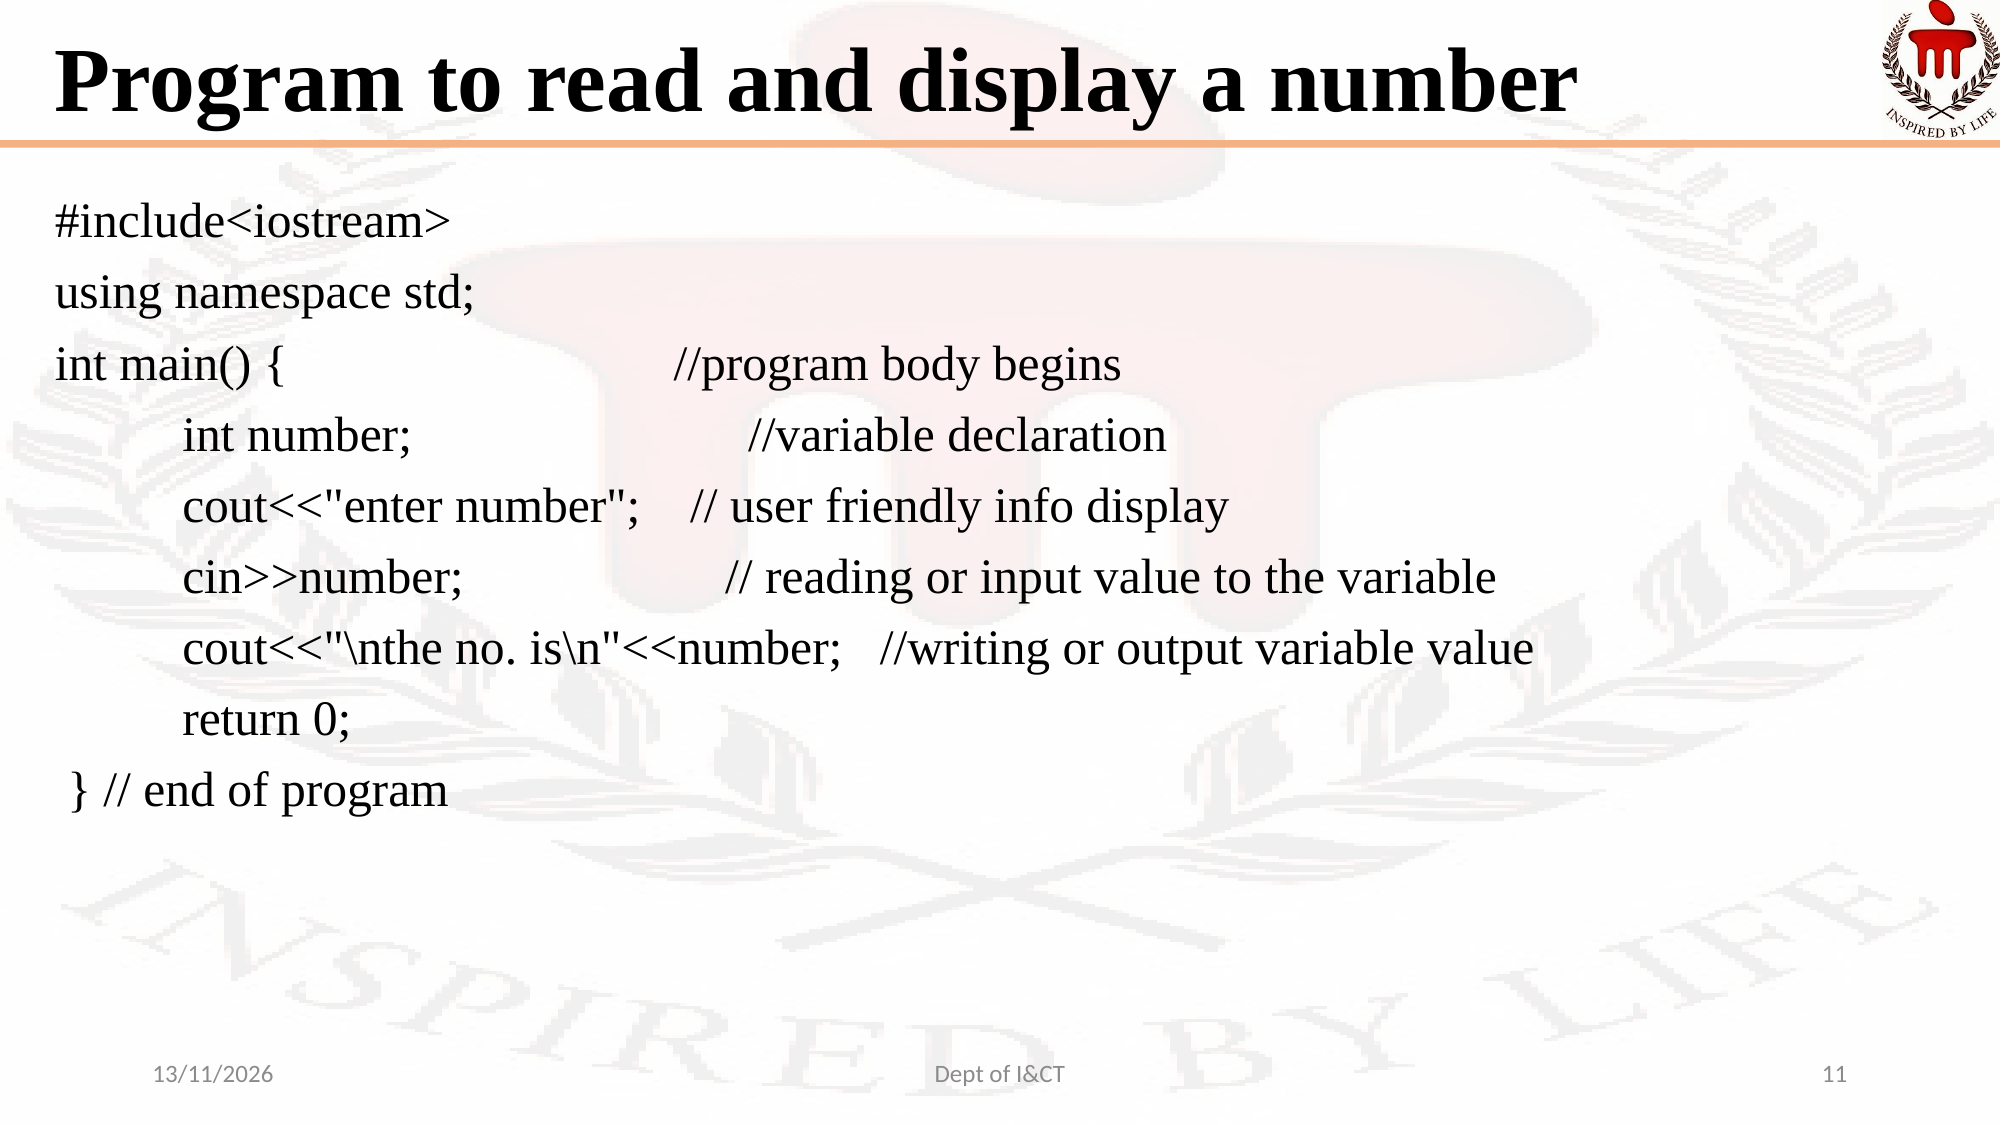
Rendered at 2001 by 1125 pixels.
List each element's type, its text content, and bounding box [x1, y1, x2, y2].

footer Dept of I&CT [662, 1042, 1338, 1103]
title Program to read and display a number [39, 22, 1863, 141]
slide_number 11 [1412, 1042, 1863, 1103]
list #include<iostream> using namespace std; int main() { //program body begins int number; //variable declaration cout<<"enter number"; // user friendly info display cin>>number; // reading or input value to the variable cout<<"\nthe no. is\n"<<number; //writing or output variable value return 0; } // end of program [39, 187, 1965, 1029]
picture [1882, 0, 2000, 140]
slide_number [137, 1042, 588, 1103]
